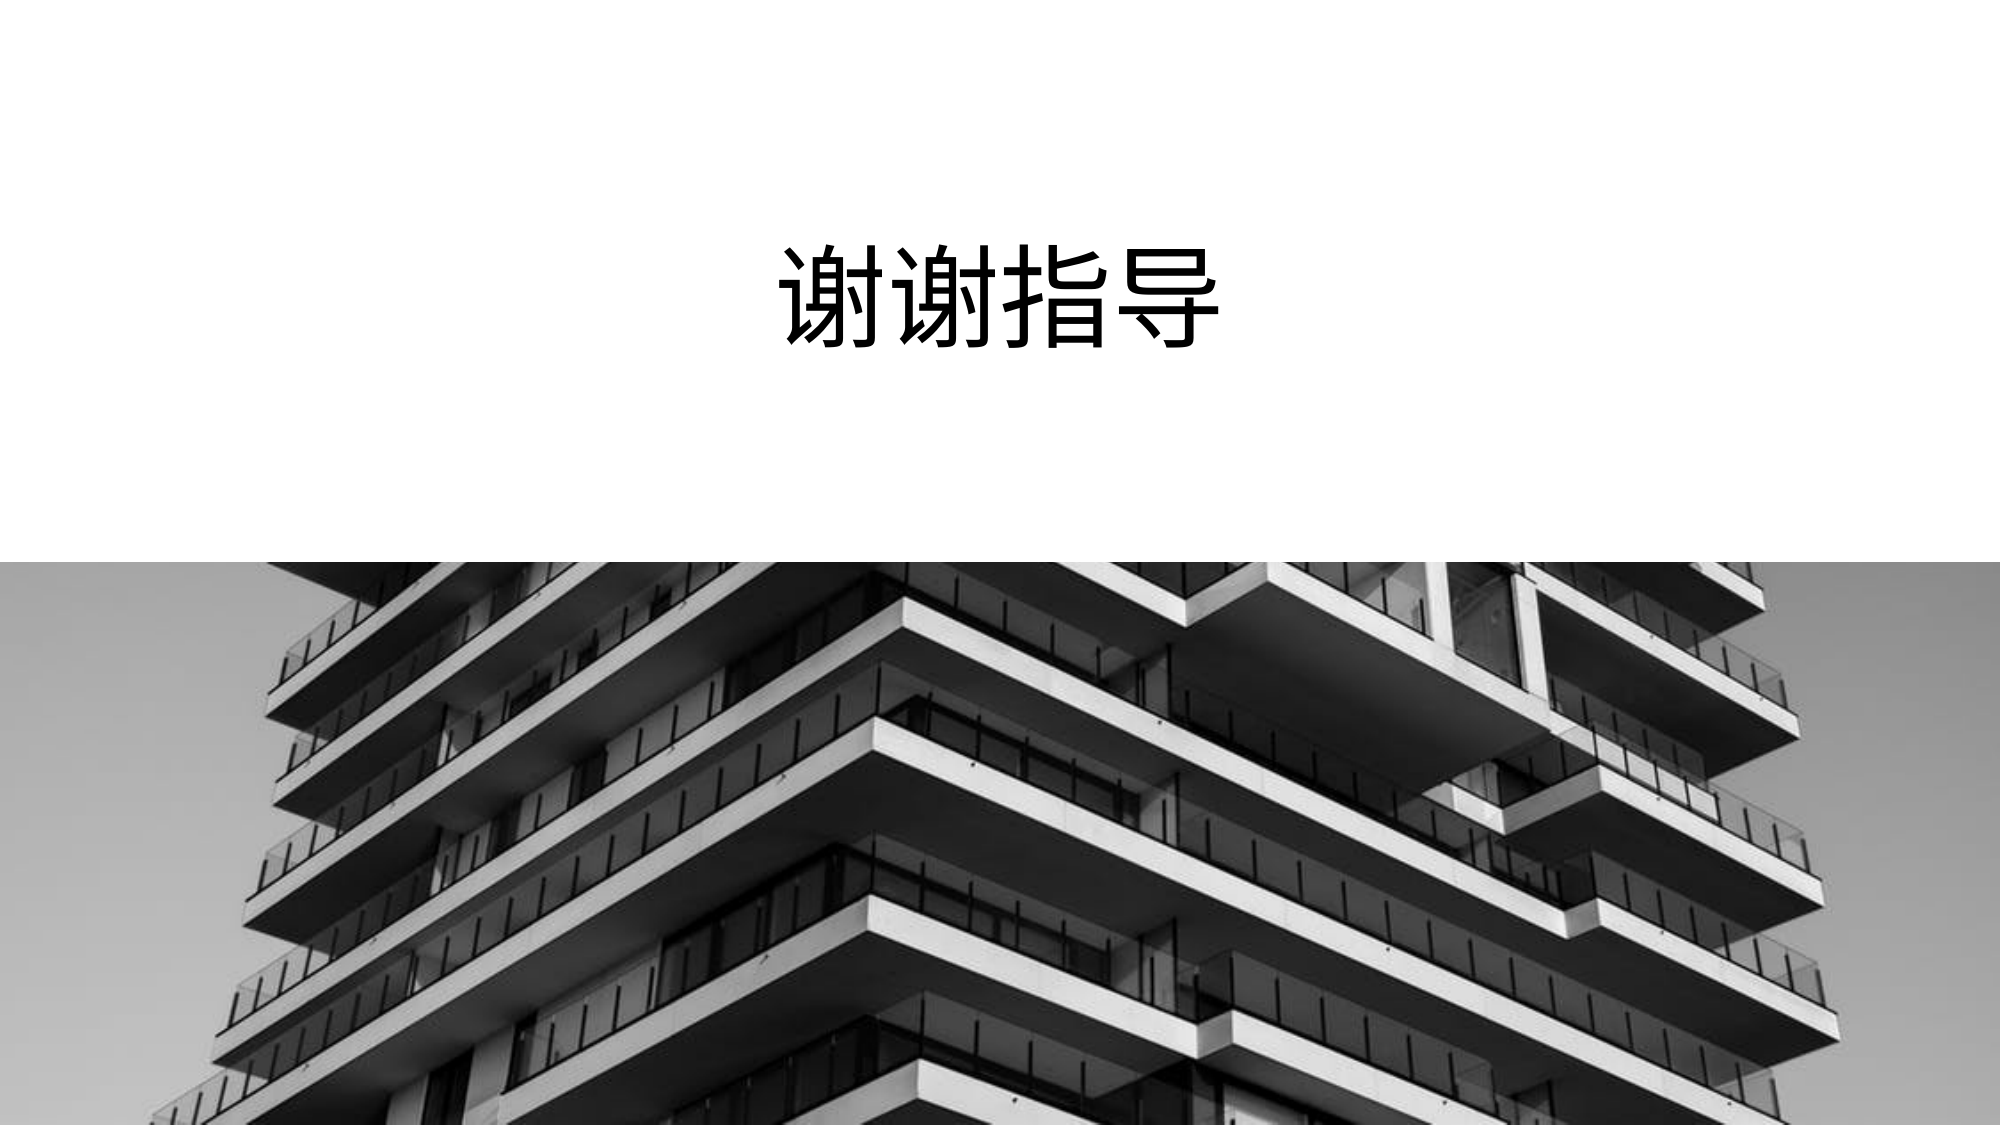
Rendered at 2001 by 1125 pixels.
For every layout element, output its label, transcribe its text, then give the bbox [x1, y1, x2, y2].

picture [0, 562, 2000, 1125]
title 谢谢指导 [137, 149, 1863, 412]
